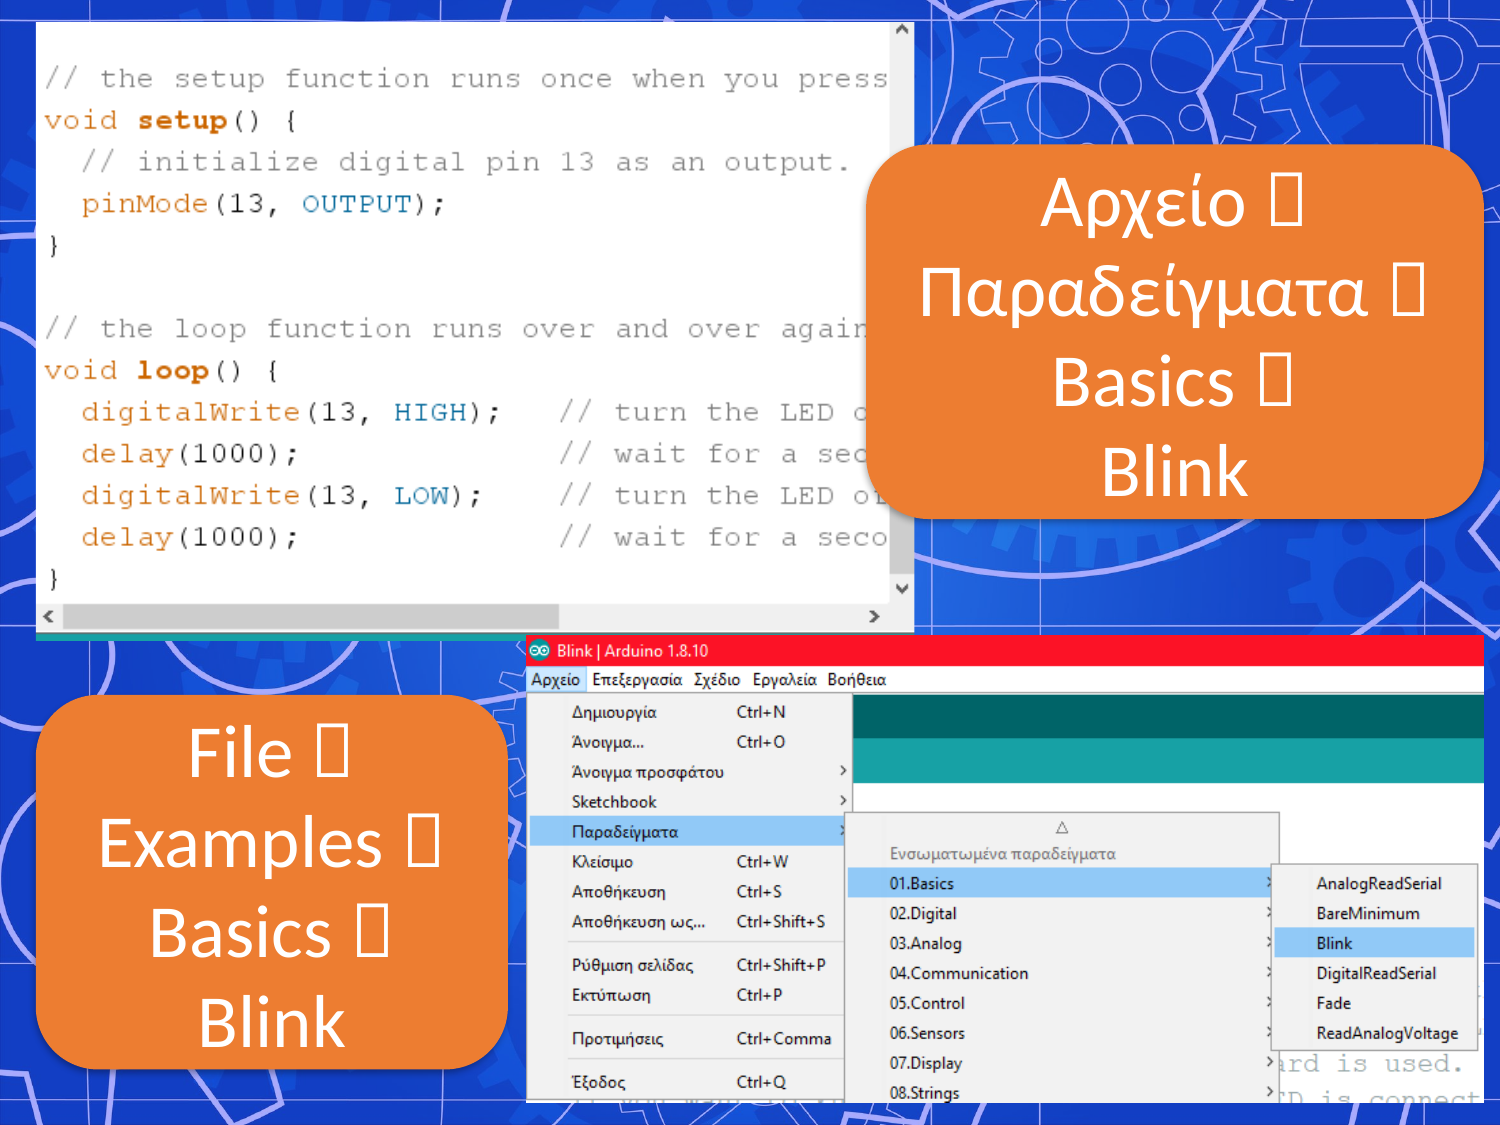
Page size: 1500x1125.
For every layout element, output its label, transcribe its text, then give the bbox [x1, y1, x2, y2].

text_box File  Examples  Basics  Blink [34, 693, 509, 1071]
picture [0, 0, 1500, 1125]
text_box Αρχείο  Παραδείγματα  Basics  Blink [915, 143, 1485, 521]
